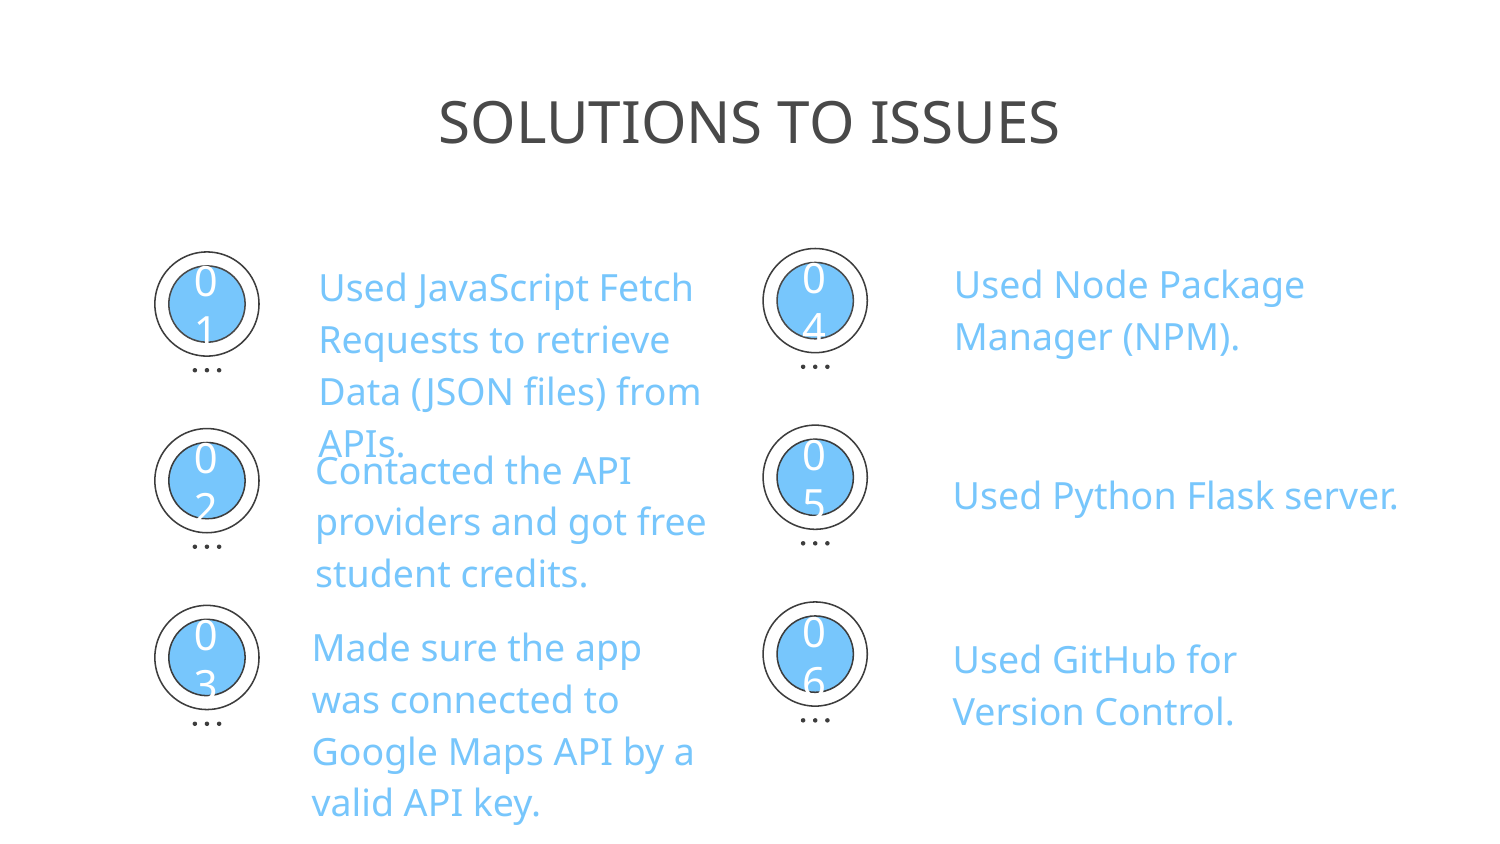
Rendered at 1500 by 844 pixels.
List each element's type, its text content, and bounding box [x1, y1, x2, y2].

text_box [762, 601, 868, 723]
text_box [154, 251, 260, 373]
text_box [154, 428, 260, 550]
subtitle Used Python Flask server. [937, 450, 1426, 514]
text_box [154, 605, 260, 727]
subtitle Used GitHub for Version Control. [937, 614, 1367, 678]
subtitle Used JavaScript Fetch Requests to retrieve Data (JSON files) from APIs. [303, 242, 733, 402]
subtitle Made sure the app was connected to Google Maps API by a valid API key. [296, 602, 726, 766]
subtitle Used Node Package Manager (NPM). [938, 239, 1368, 364]
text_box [762, 248, 868, 370]
subtitle Contacted the API providers and got free student credits. [300, 424, 730, 596]
title SOLUTIONS TO ISSUES [394, 73, 1105, 168]
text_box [762, 424, 868, 546]
